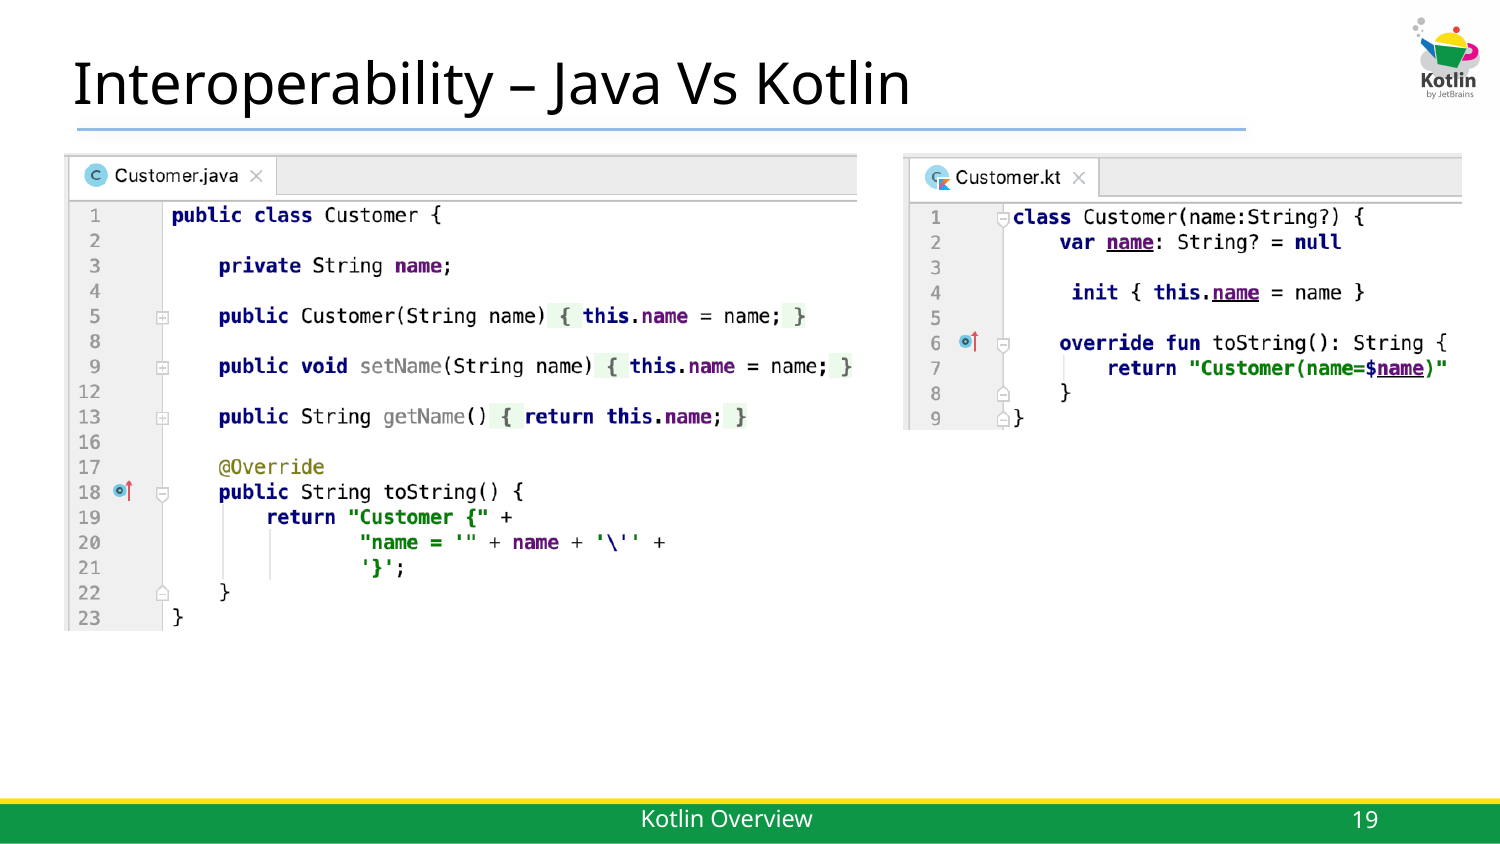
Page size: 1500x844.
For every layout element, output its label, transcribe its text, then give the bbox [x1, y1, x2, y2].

picture [903, 152, 1462, 430]
slide_number 19 [1074, 799, 1388, 844]
picture [64, 152, 858, 631]
title Interoperability – Java Vs Kotlin [64, 0, 1341, 126]
picture [1398, 2, 1500, 118]
footer Kotlin Overview [527, 802, 927, 843]
